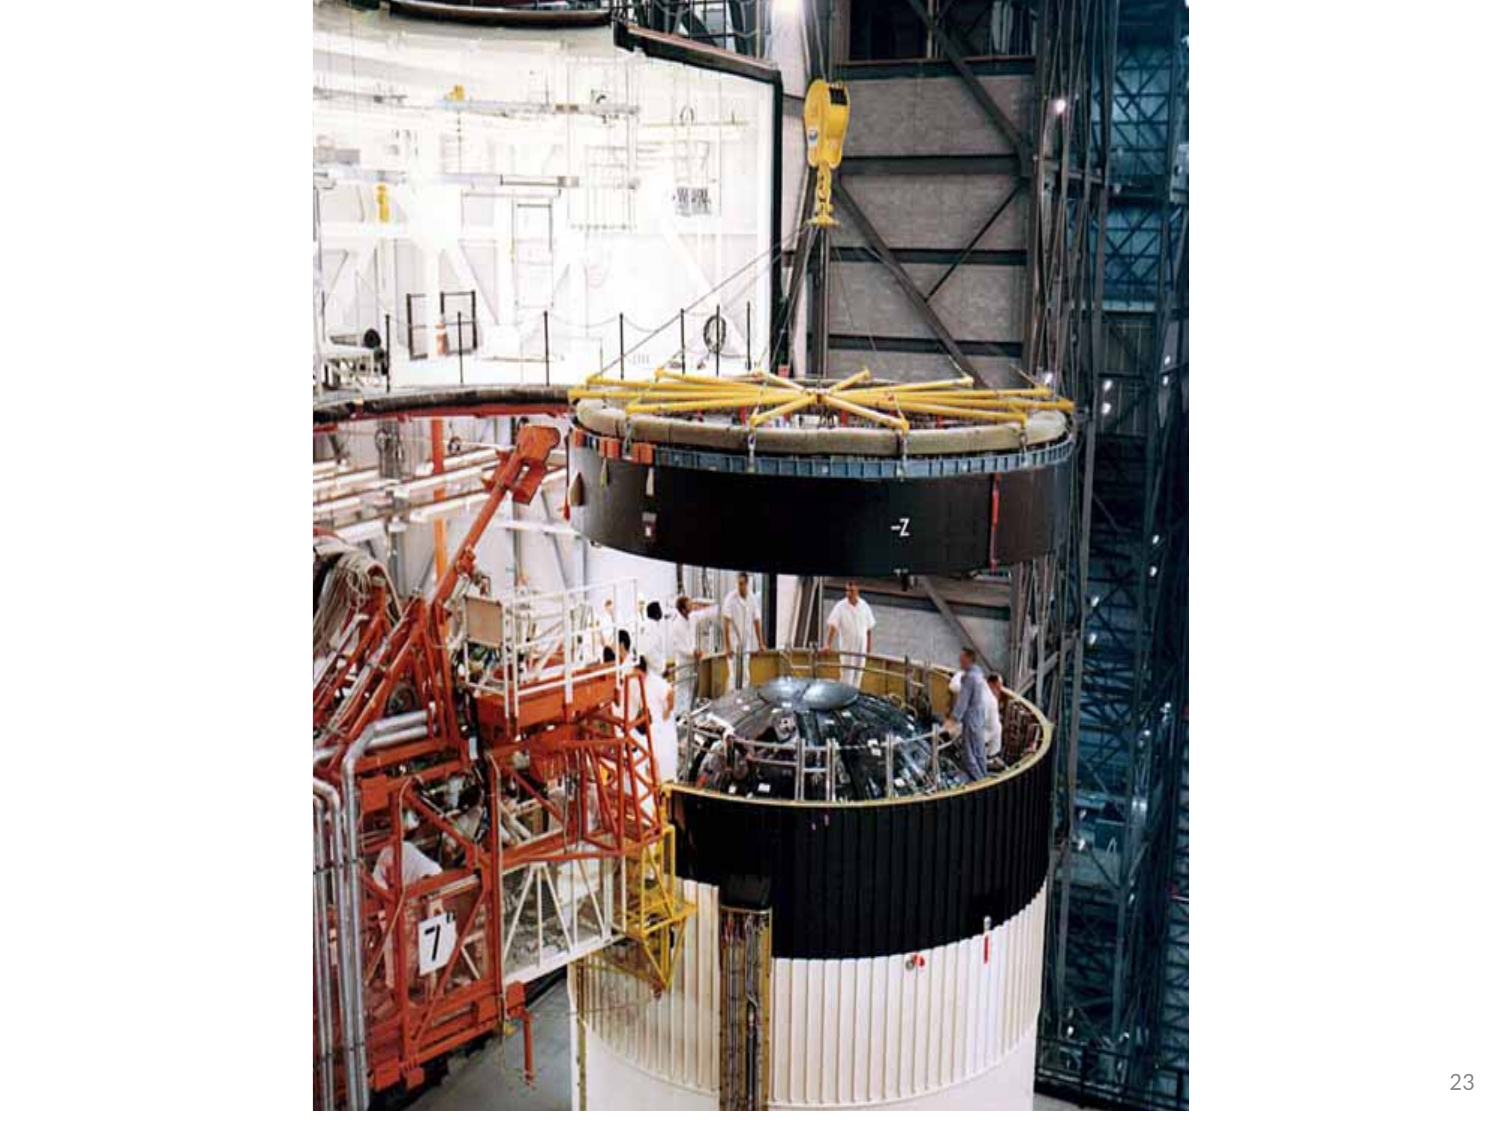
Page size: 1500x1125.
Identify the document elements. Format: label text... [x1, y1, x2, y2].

picture [312, 0, 1211, 1111]
slide_number 22 [1216, 1050, 1490, 1111]
